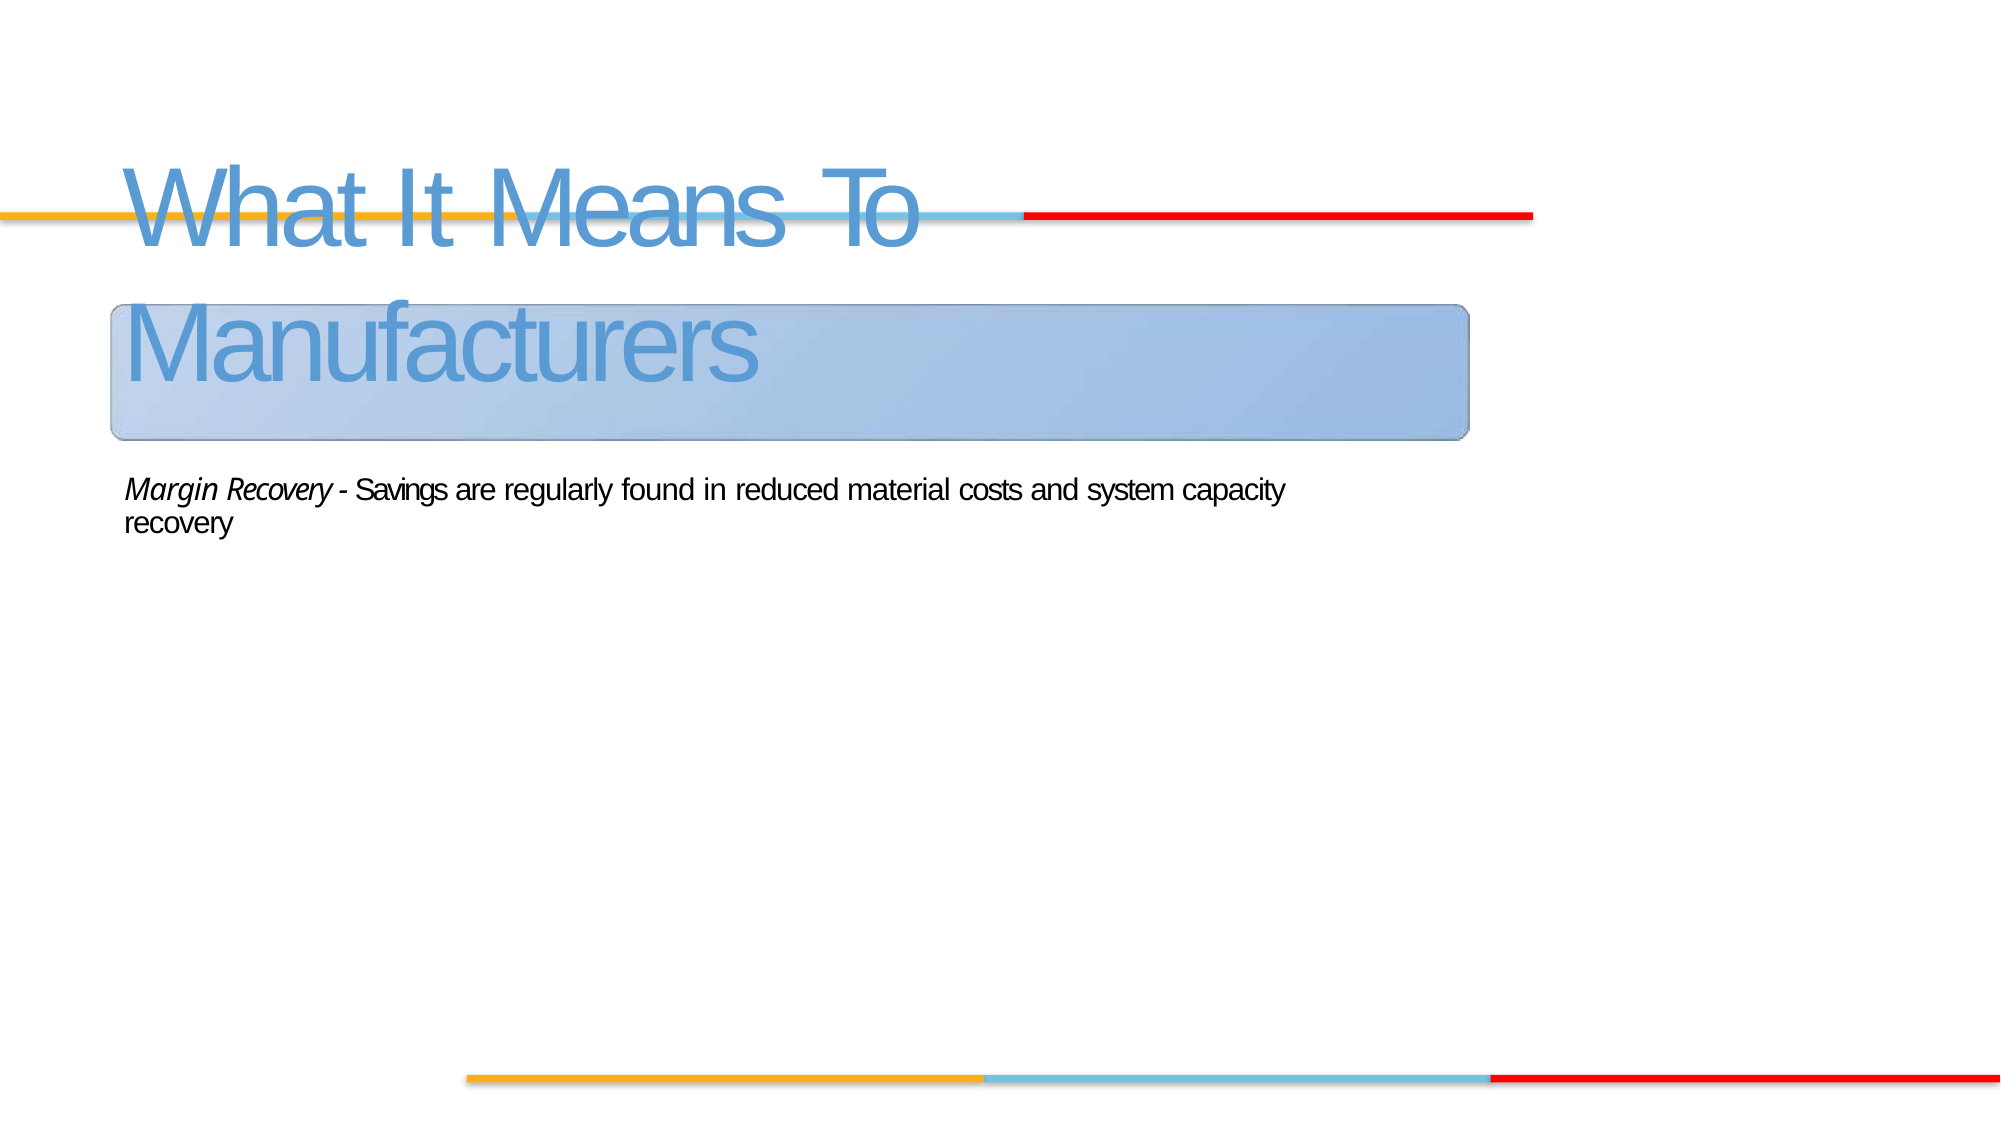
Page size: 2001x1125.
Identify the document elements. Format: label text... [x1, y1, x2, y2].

text_box What It Means To Manufacturers Margin Recovery - Savings are regularly found in reduced material costs and system capacity recovery [120, 131, 1538, 541]
text_box [110, 304, 120, 441]
